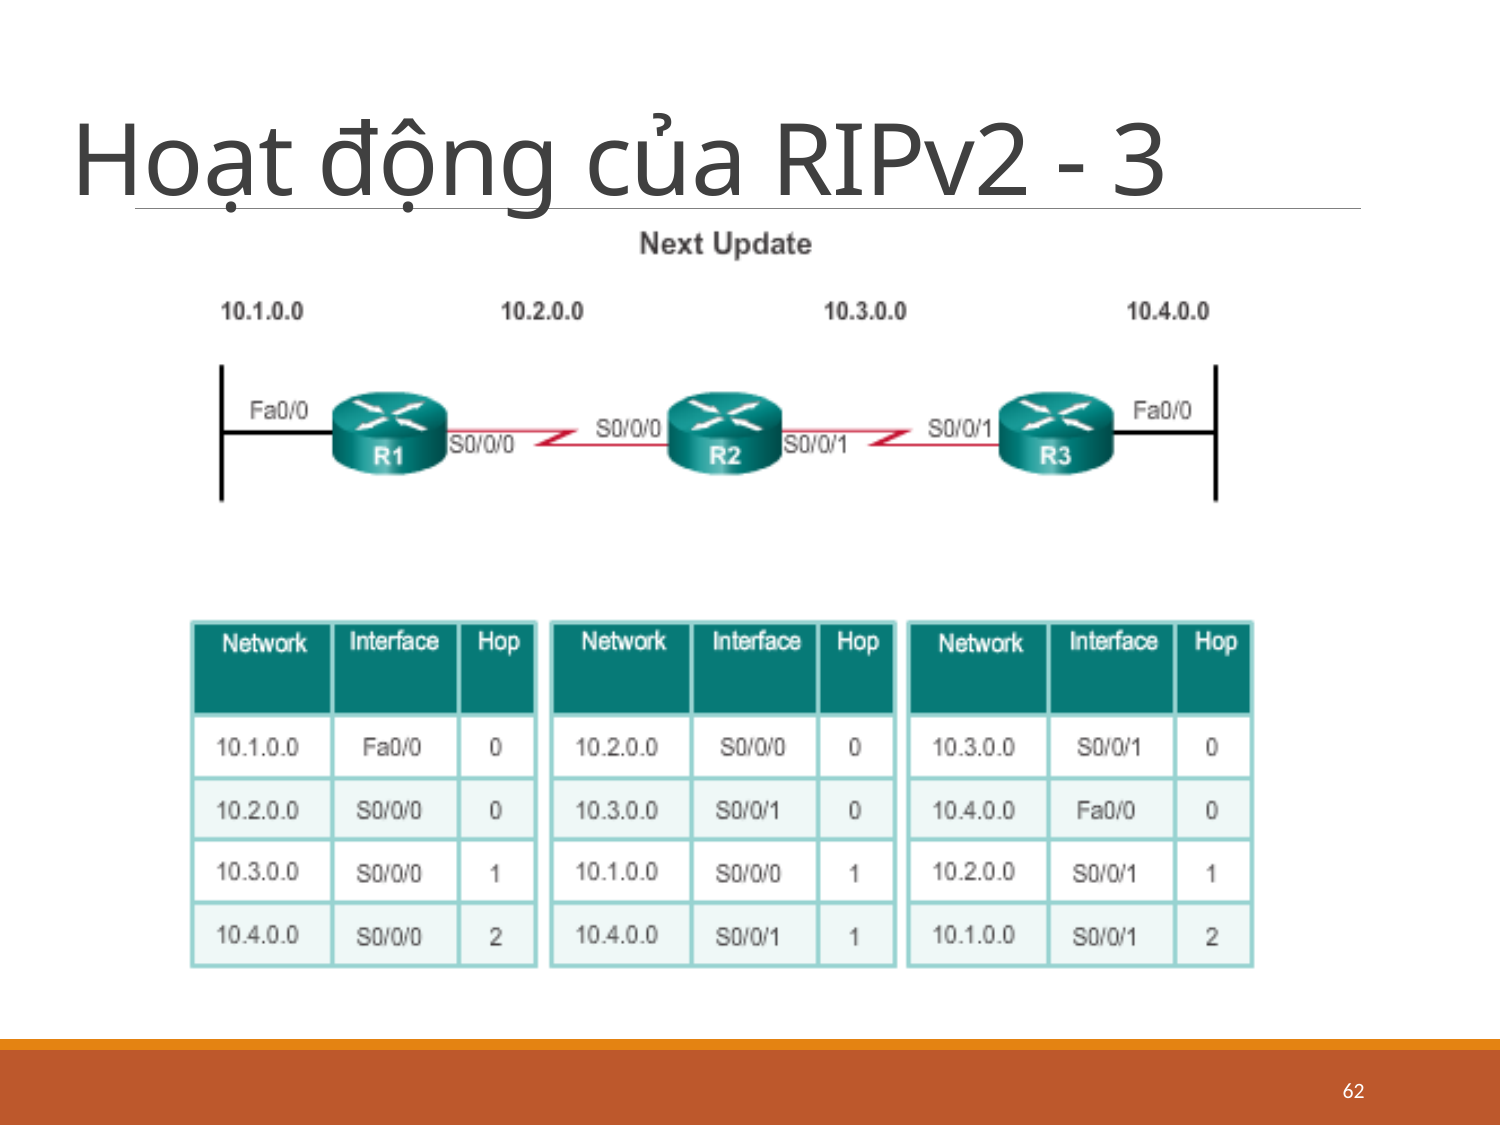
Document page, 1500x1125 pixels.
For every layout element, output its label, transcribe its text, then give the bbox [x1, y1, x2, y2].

picture [149, 223, 1300, 1015]
slide_number 62 [1218, 1059, 1380, 1120]
title Hoạt động của RIPv2 - 3 [55, 80, 1443, 224]
